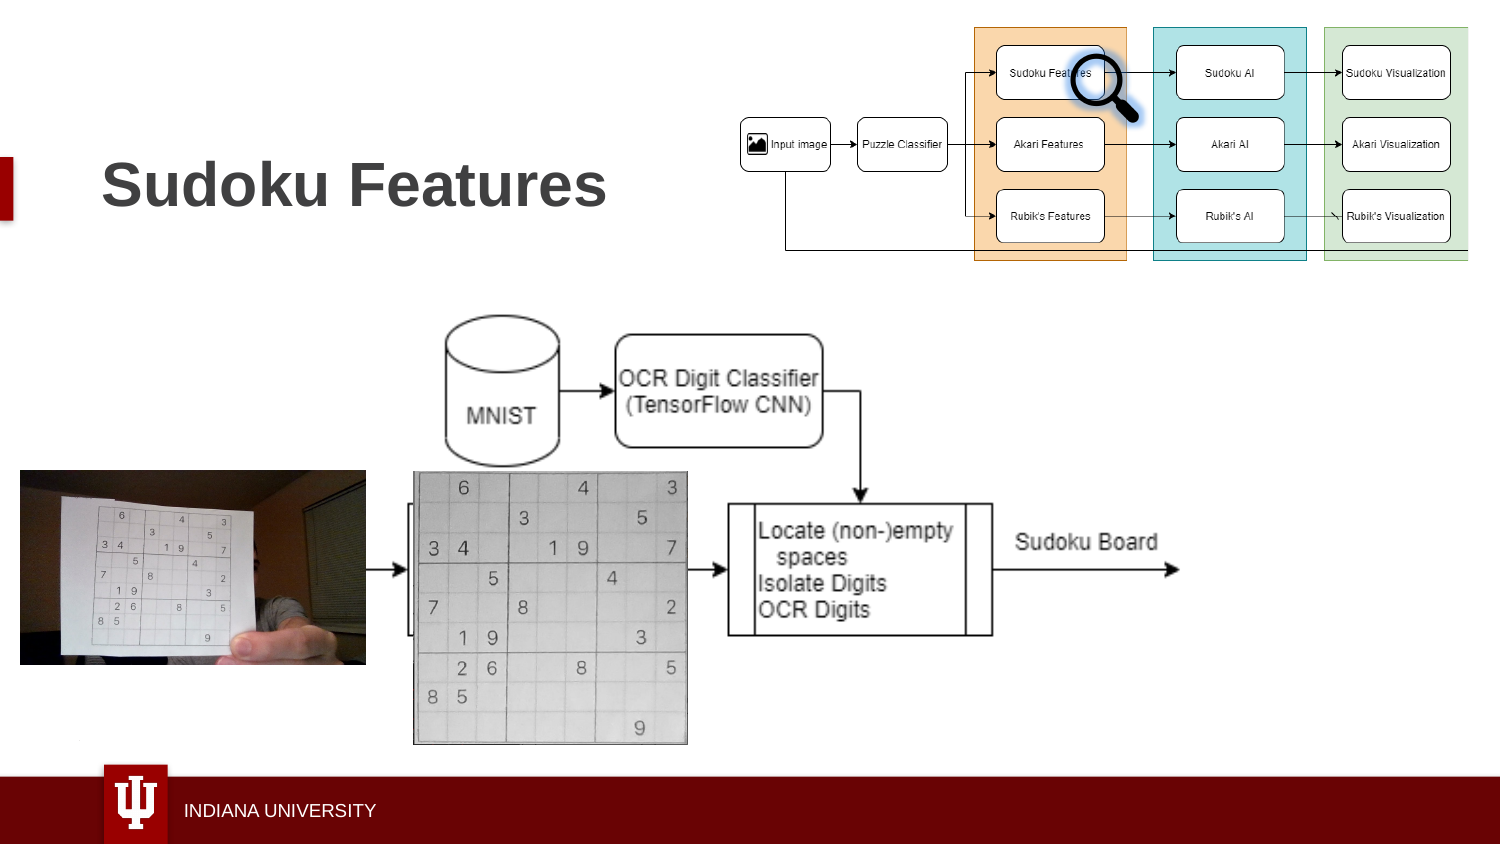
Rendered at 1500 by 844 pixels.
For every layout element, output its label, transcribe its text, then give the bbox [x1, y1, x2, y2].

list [1062, 46, 1146, 130]
title Sudoku Features [86, 124, 717, 240]
picture [20, 26, 1469, 746]
picture [79, 740, 192, 844]
